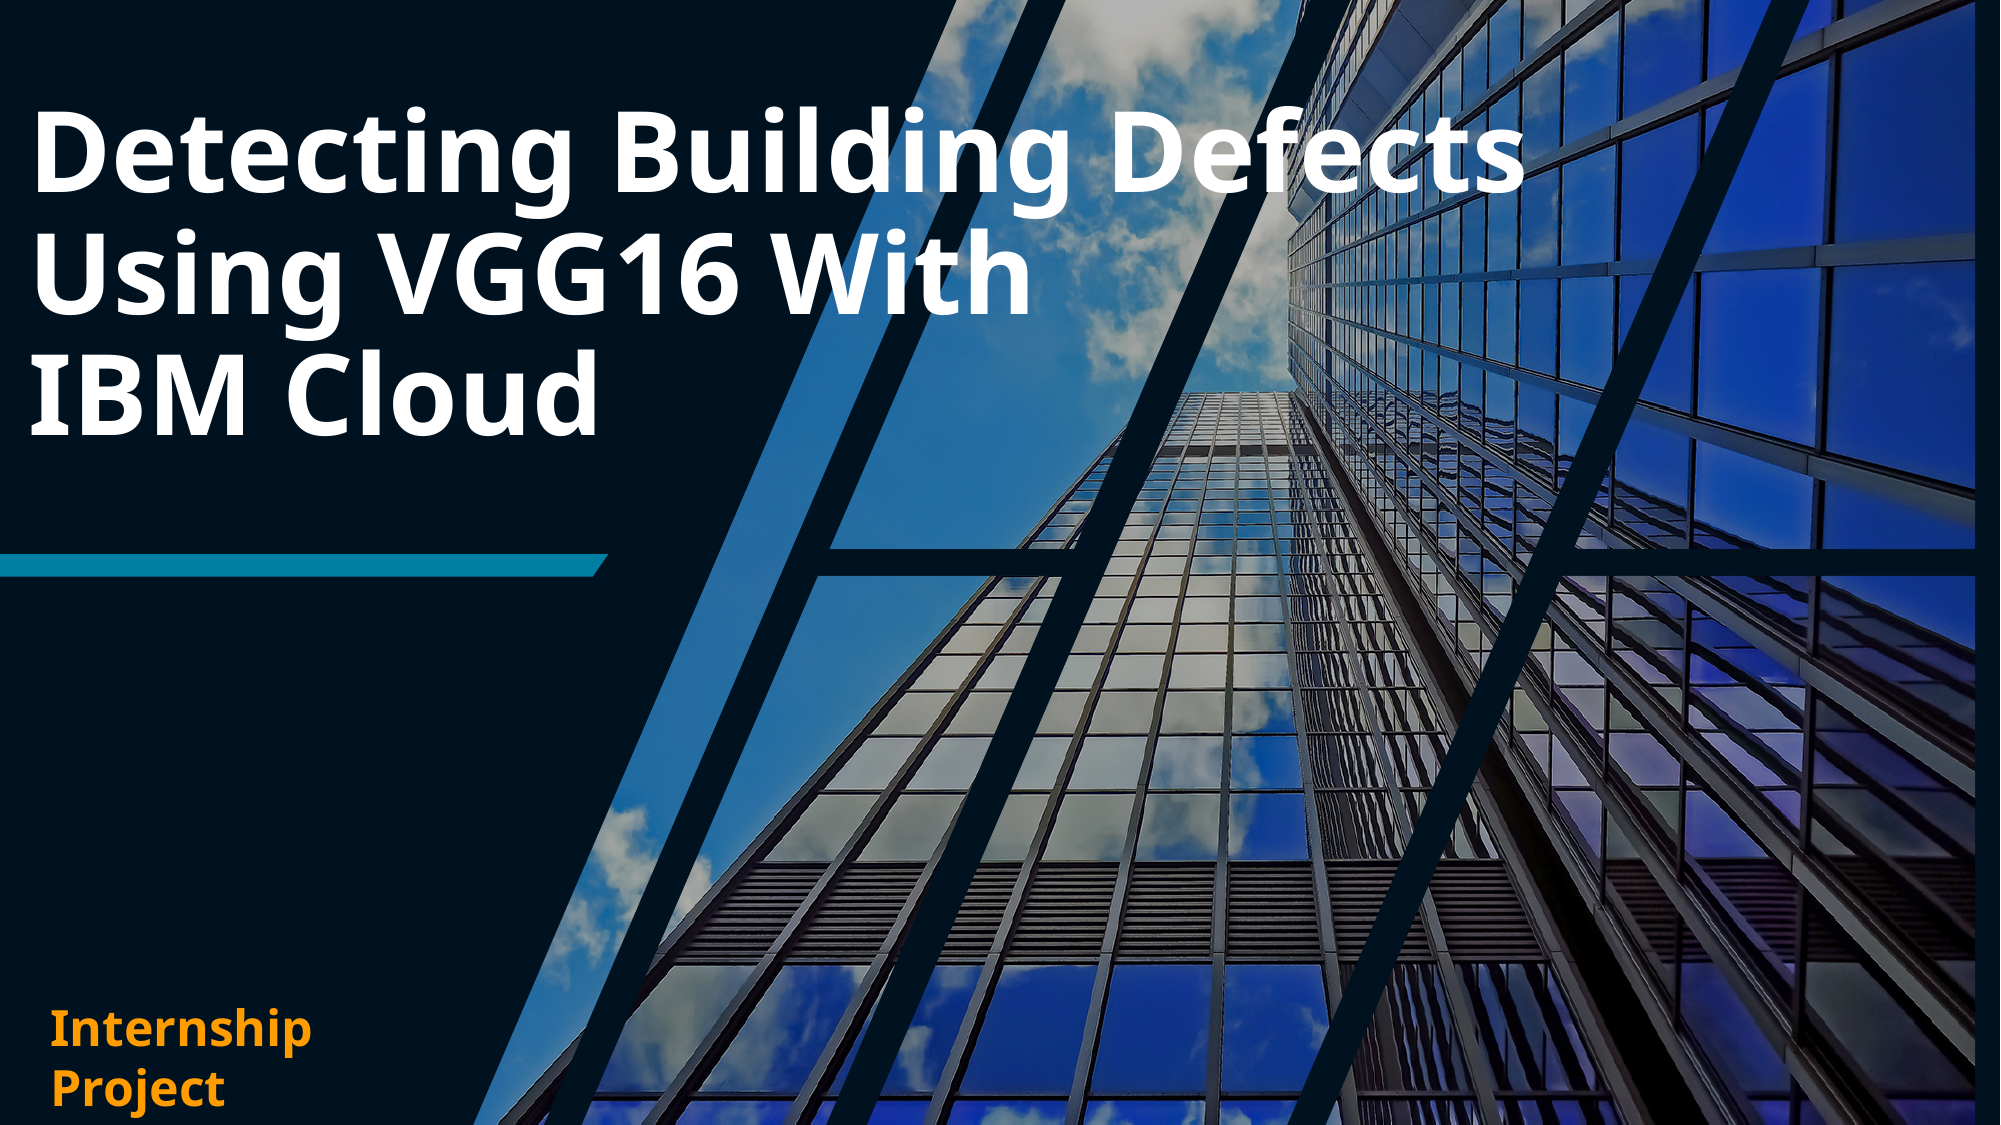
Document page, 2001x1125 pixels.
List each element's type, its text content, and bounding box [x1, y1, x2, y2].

text_box Internship Project [35, 989, 473, 1125]
title Detecting Building Defects Using VGG16 With IBM Cloud [13, 0, 473, 563]
picture [473, 0, 1976, 1125]
